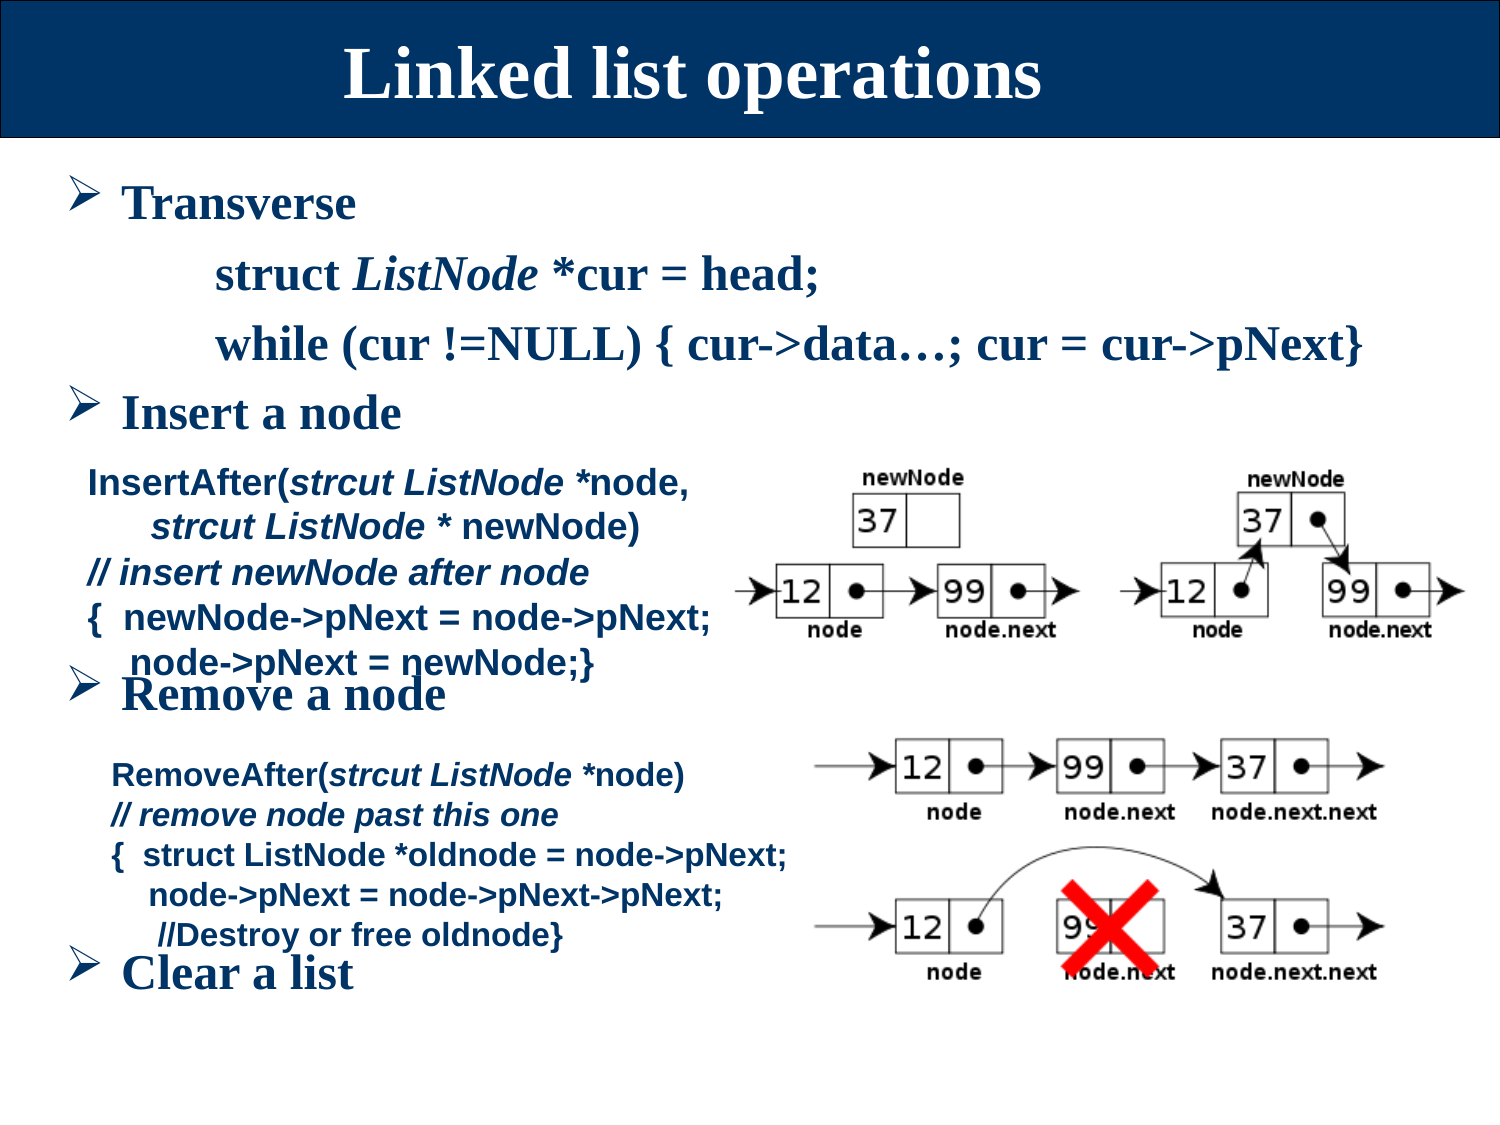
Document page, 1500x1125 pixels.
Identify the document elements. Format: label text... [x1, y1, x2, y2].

text_box RemoveAfter(strcut ListNode *node) // remove node past this one { struct ListNode *oldnode = node->pNext; node->pNext = node->pNext->pNext; //Destroy or free oldnode} [96, 745, 794, 960]
title Linked list operations [37, 12, 1350, 125]
picture [729, 462, 1471, 645]
picture [799, 718, 1394, 991]
text_box InsertAfter(strcut ListNode *node, strcut ListNode * newNode) // insert newNode after node { newNode->pNext = node->pNext; node->pNext = newNode;} [72, 450, 786, 690]
list Transverse struct ListNode *cur = head; while (cur !=NULL) { cur->data…; cur = cur->pNext} Insert a node Remove a node Clear a list [50, 162, 1463, 1088]
